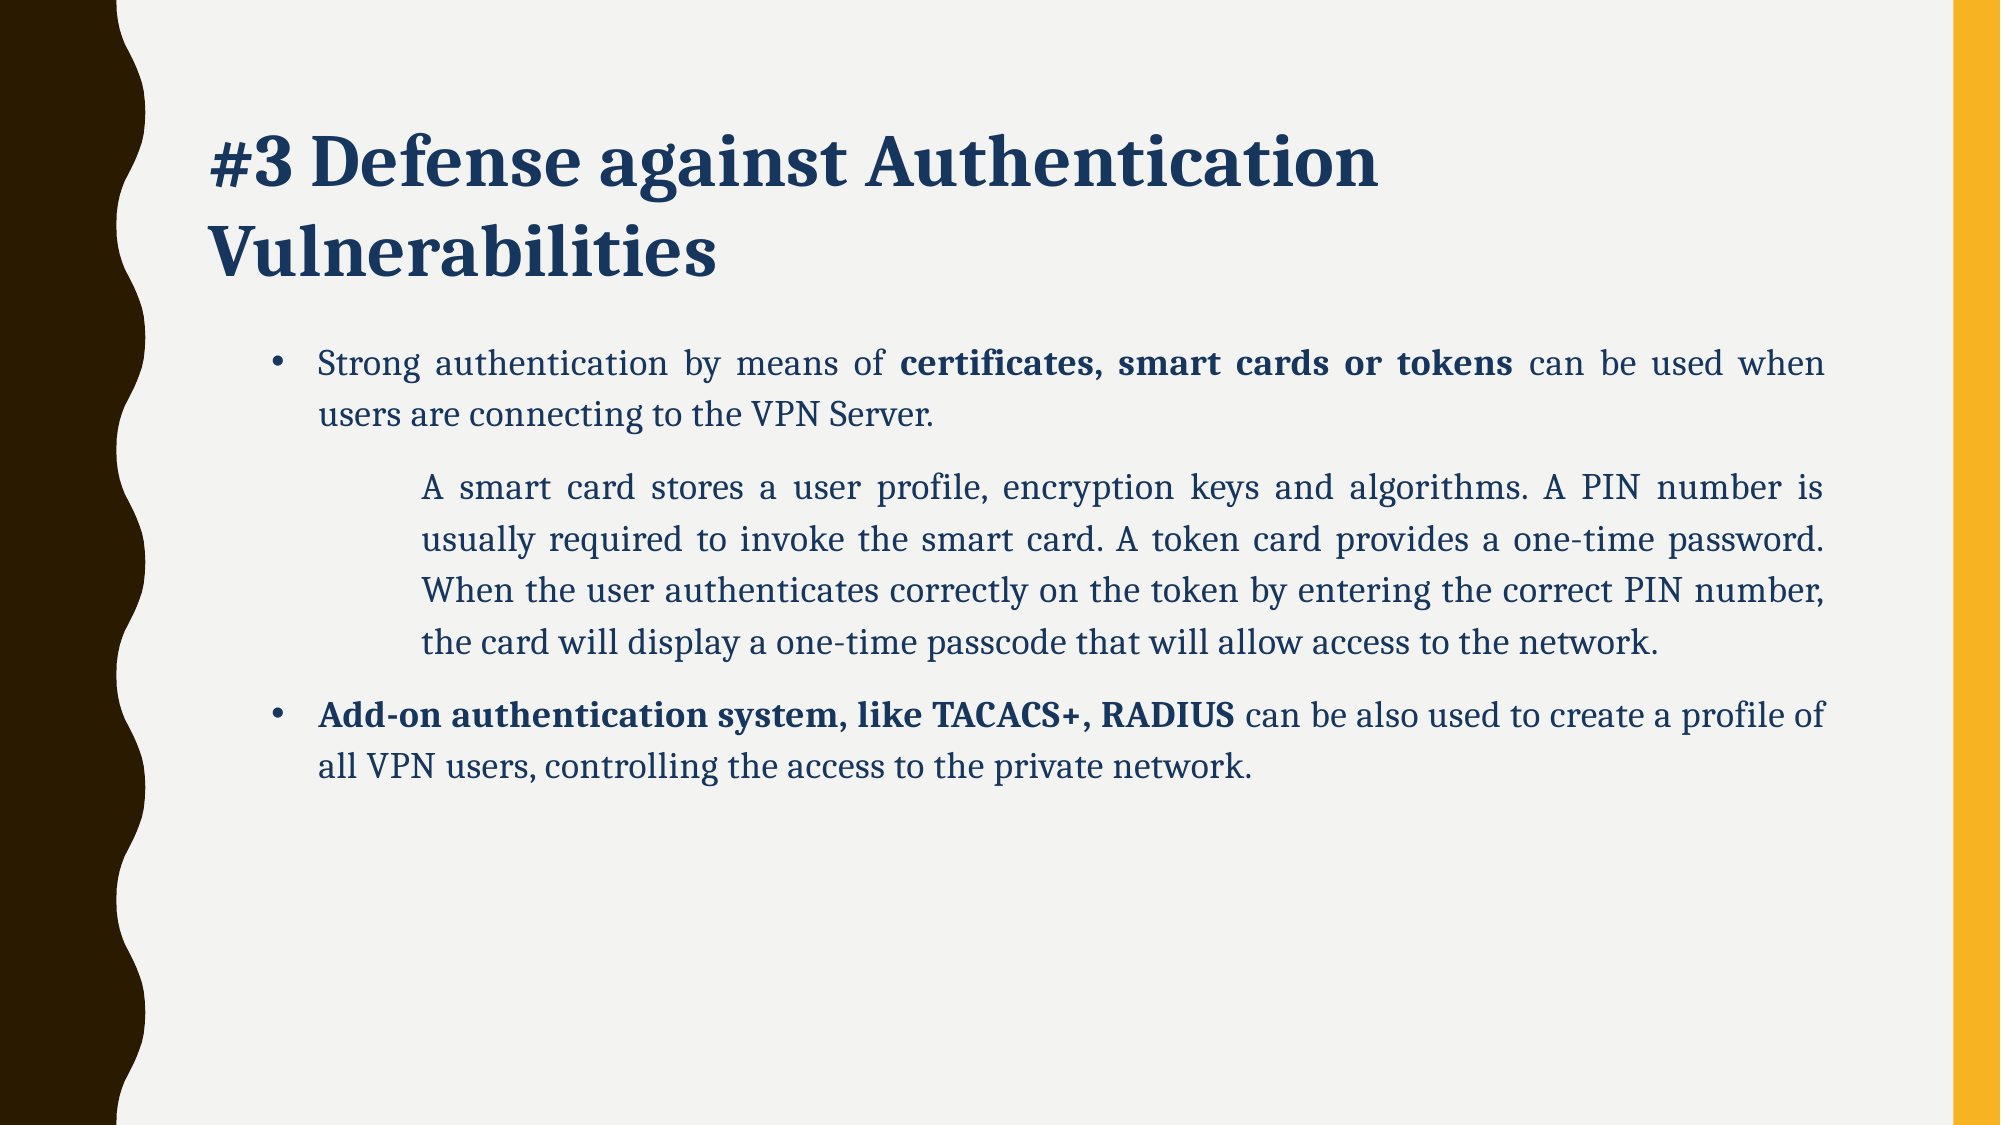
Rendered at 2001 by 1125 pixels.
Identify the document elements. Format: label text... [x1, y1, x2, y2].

text_box Strong authentication by means of certificates, smart cards or tokens can be used when users are connecting to the VPN Server. A smart card stores a user profile, encryption keys and algorithms. A PIN number is usually required to invoke the smart card. A token card provides a one-time password. When the user authenticates correctly on the token by entering the correct PIN number, the card will display a one-time passcode that will allow access to the network. Add-on authentication system, like TACACS+, RADIUS can be also used to create a profile of all VPN users, controlling the access to the private network. [256, 323, 1842, 794]
text_box #3 Defense against Authentication Vulnerabilities [193, 103, 1842, 539]
